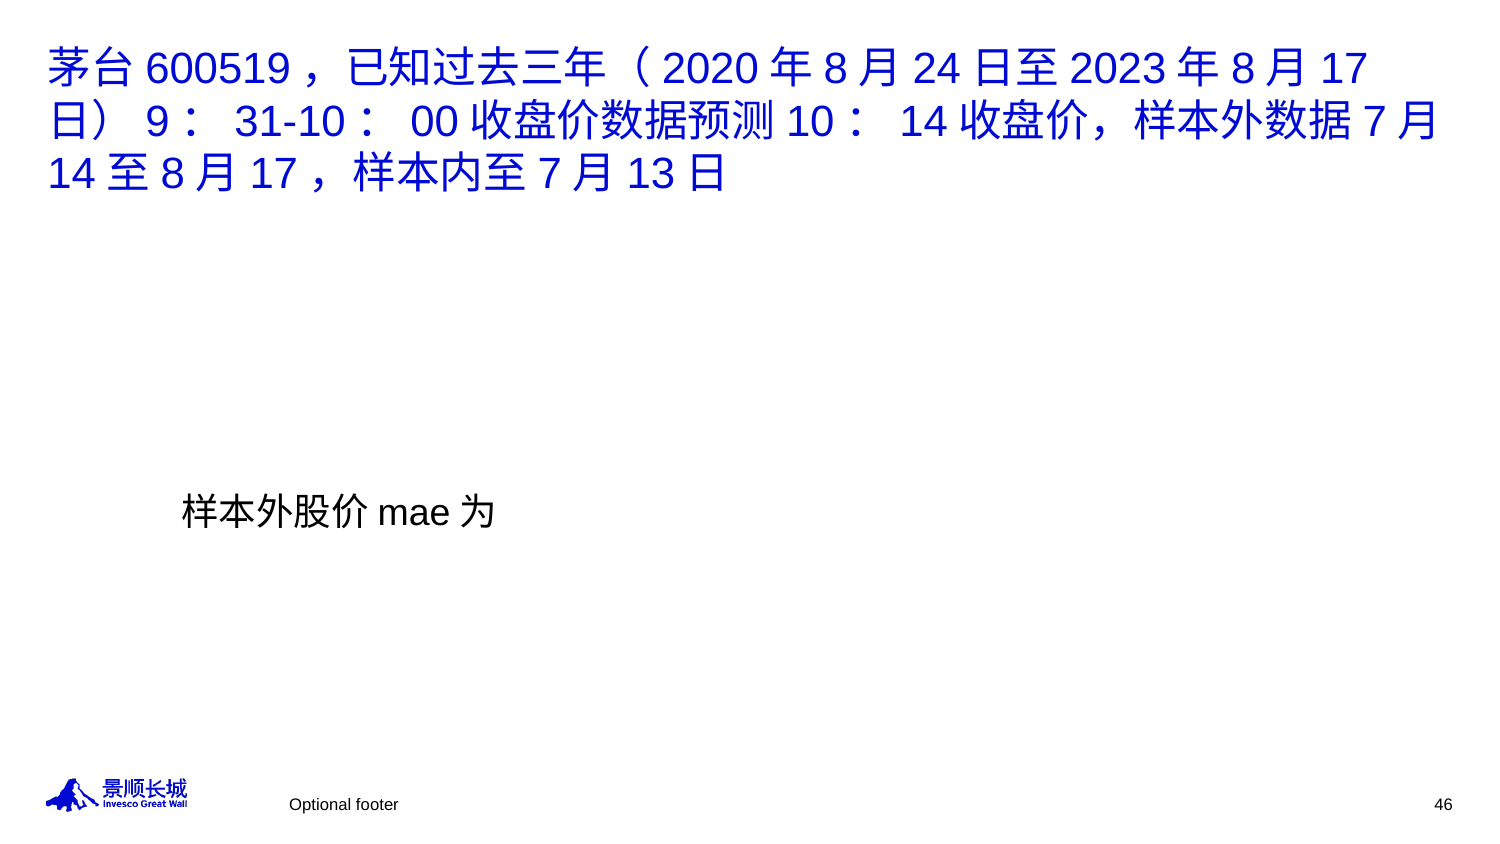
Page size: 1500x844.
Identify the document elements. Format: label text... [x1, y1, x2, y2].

footer Optional footer [289, 792, 1258, 815]
slide_number 46 [1394, 792, 1453, 815]
title 茅台600519，已知过去三年（2020年8月24日至2023年8月17日）9：31-10：00收盘价数据预测10：14收盘价，样本外数据7月14至8月17，样本内至7月13日 [47, 39, 1454, 148]
text_box 样本外股价mae为 [181, 487, 1020, 533]
picture [46, 778, 187, 812]
